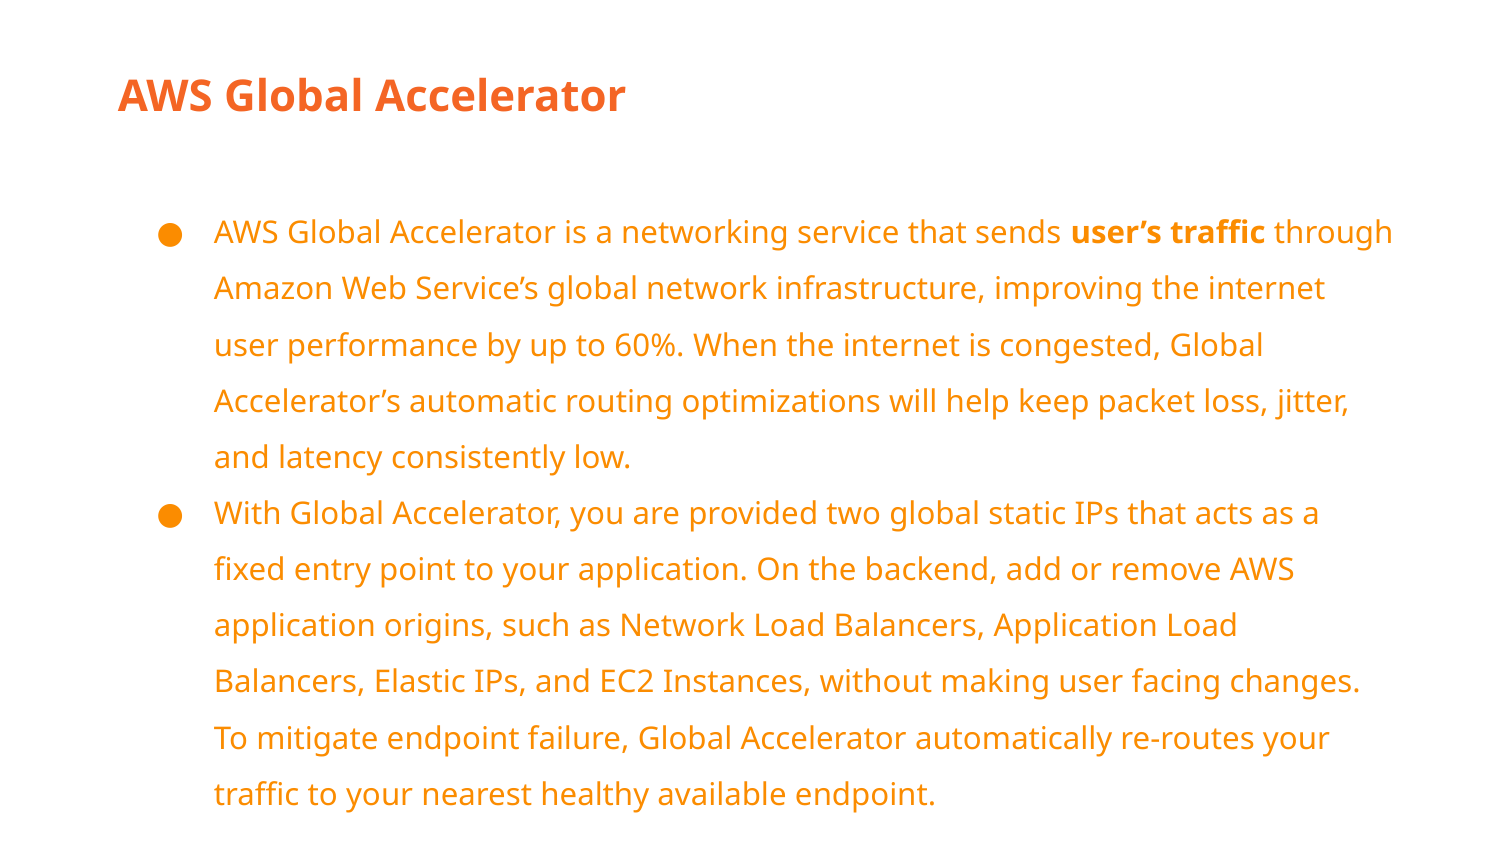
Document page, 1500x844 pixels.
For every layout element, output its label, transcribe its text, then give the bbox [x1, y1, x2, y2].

title AWS Global Accelerator is a networking service that sends user’s traffic through Amazon Web Service’s global network infrastructure, improving the internet user performance by up to 60%. When the internet is congested, Global Accelerator’s automatic routing optimizations will help keep packet loss, jitter, and latency consistently low. With Global Accelerator, you are provided two global static IPs that acts as a fixed entry point to your application. On the backend, add or remove AWS application origins, such as Network Load Balancers, Application Load Balancers, Elastic IPs, and EC2 Instances, without making user facing changes. To mitigate endpoint failure, Global Accelerator automatically re-routes your traffic to your nearest healthy available endpoint. [123, 178, 1412, 778]
title AWS Global Accelerator [102, 52, 1327, 179]
